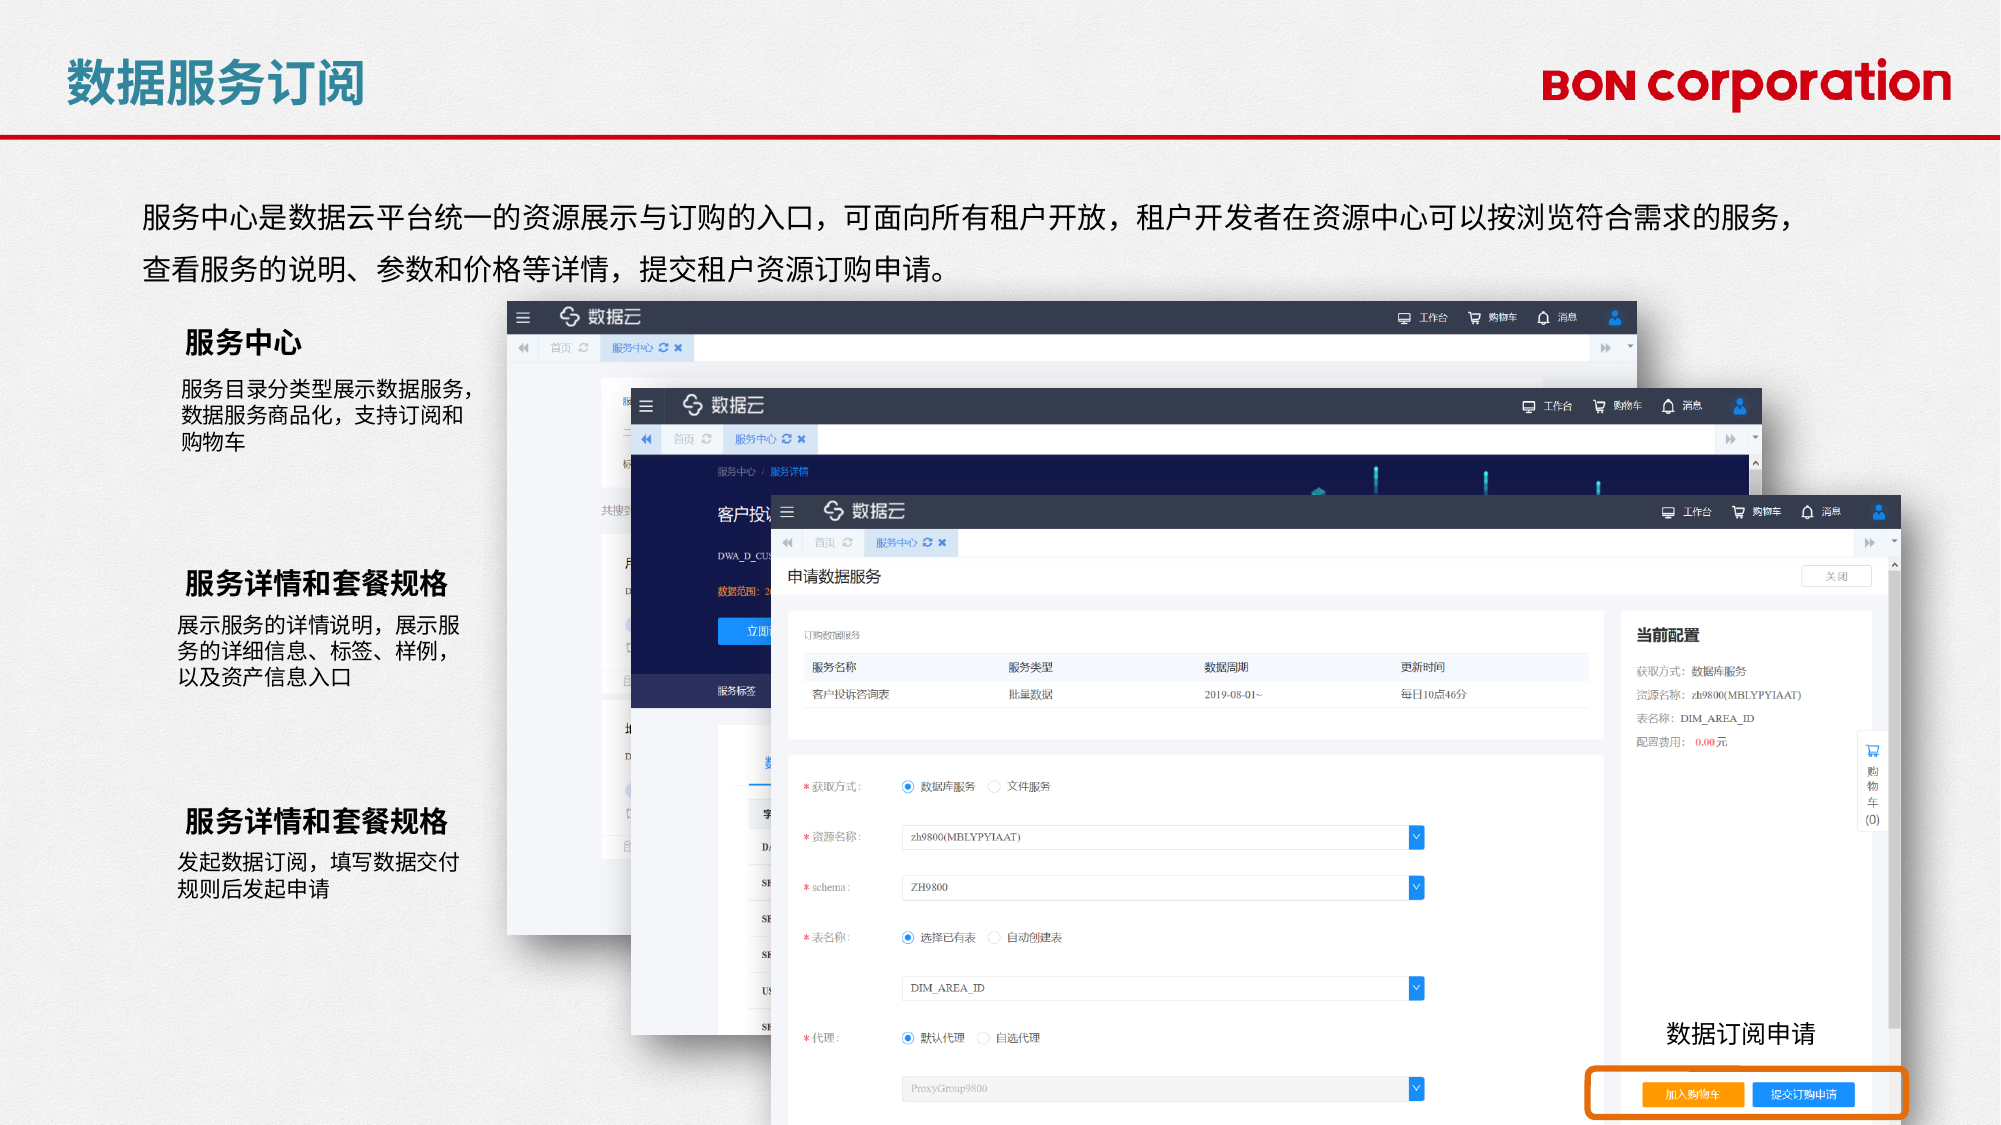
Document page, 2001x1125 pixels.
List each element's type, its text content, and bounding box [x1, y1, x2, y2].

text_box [127, 299, 1638, 388]
text_box 服务中心是数据云平台统一的资源展示与订购的入口，可面向所有租户开放，租户开发者在资源中心可以按浏览符合需求的服务，查看服务的说明、参数和价格等详情，提交租户资源订购申请。 [127, 174, 1808, 347]
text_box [127, 388, 1762, 495]
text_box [127, 495, 1907, 1125]
text_box 数据服务订阅 [51, 41, 1248, 121]
picture [0, 140, 2001, 1125]
picture [0, 0, 2001, 135]
